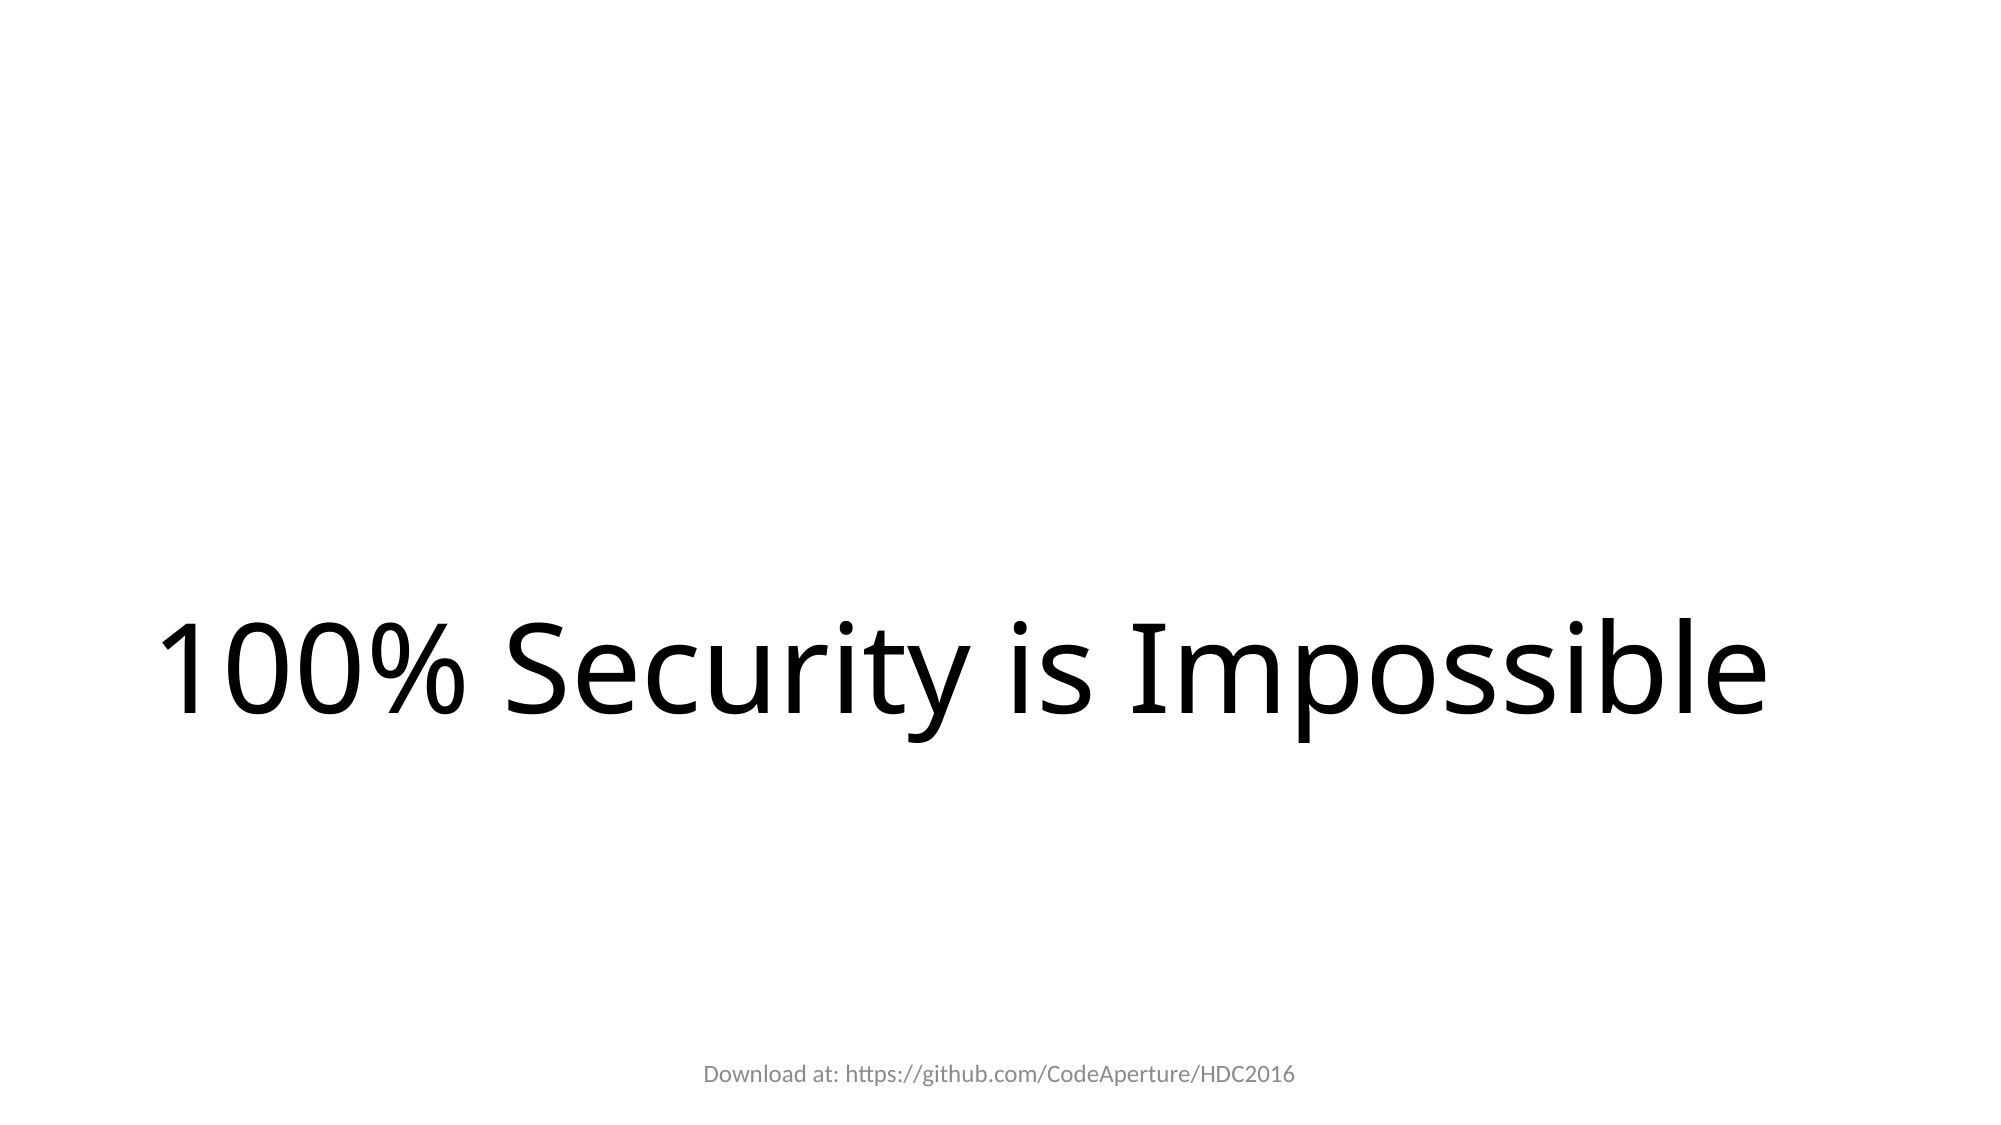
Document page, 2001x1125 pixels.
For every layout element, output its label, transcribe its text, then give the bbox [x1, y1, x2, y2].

title 100% Security is Impossible [136, 280, 1862, 749]
footer Download at: https://github.com/CodeAperture/HDC2016 [662, 1042, 1338, 1103]
